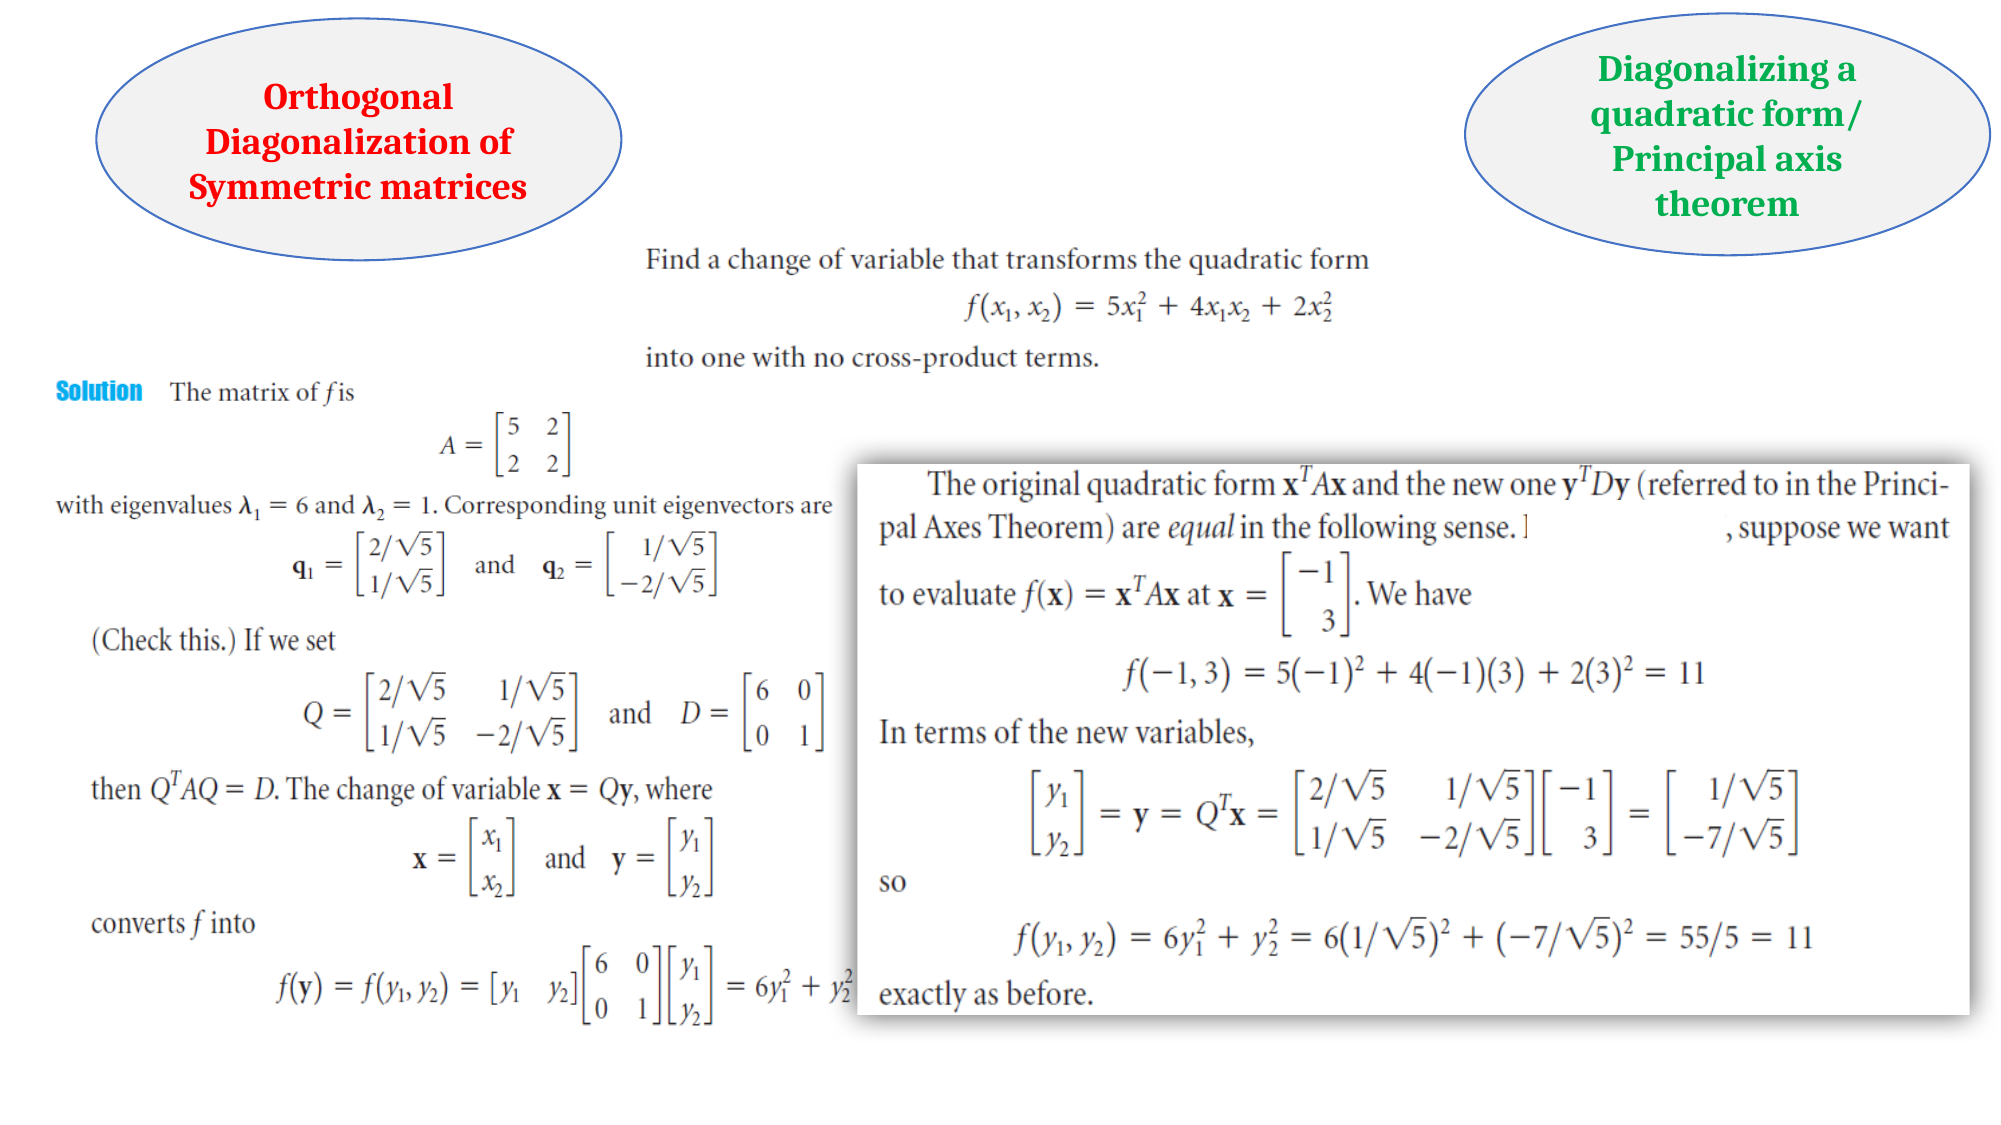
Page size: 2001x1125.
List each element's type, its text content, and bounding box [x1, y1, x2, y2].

text_box Diagonalizing a quadratic form/ Principal axis theorem [1464, 12, 1992, 257]
text_box Orthogonal Diagonalization of Symmetric matrices [95, 17, 623, 262]
picture [43, 235, 1970, 1054]
